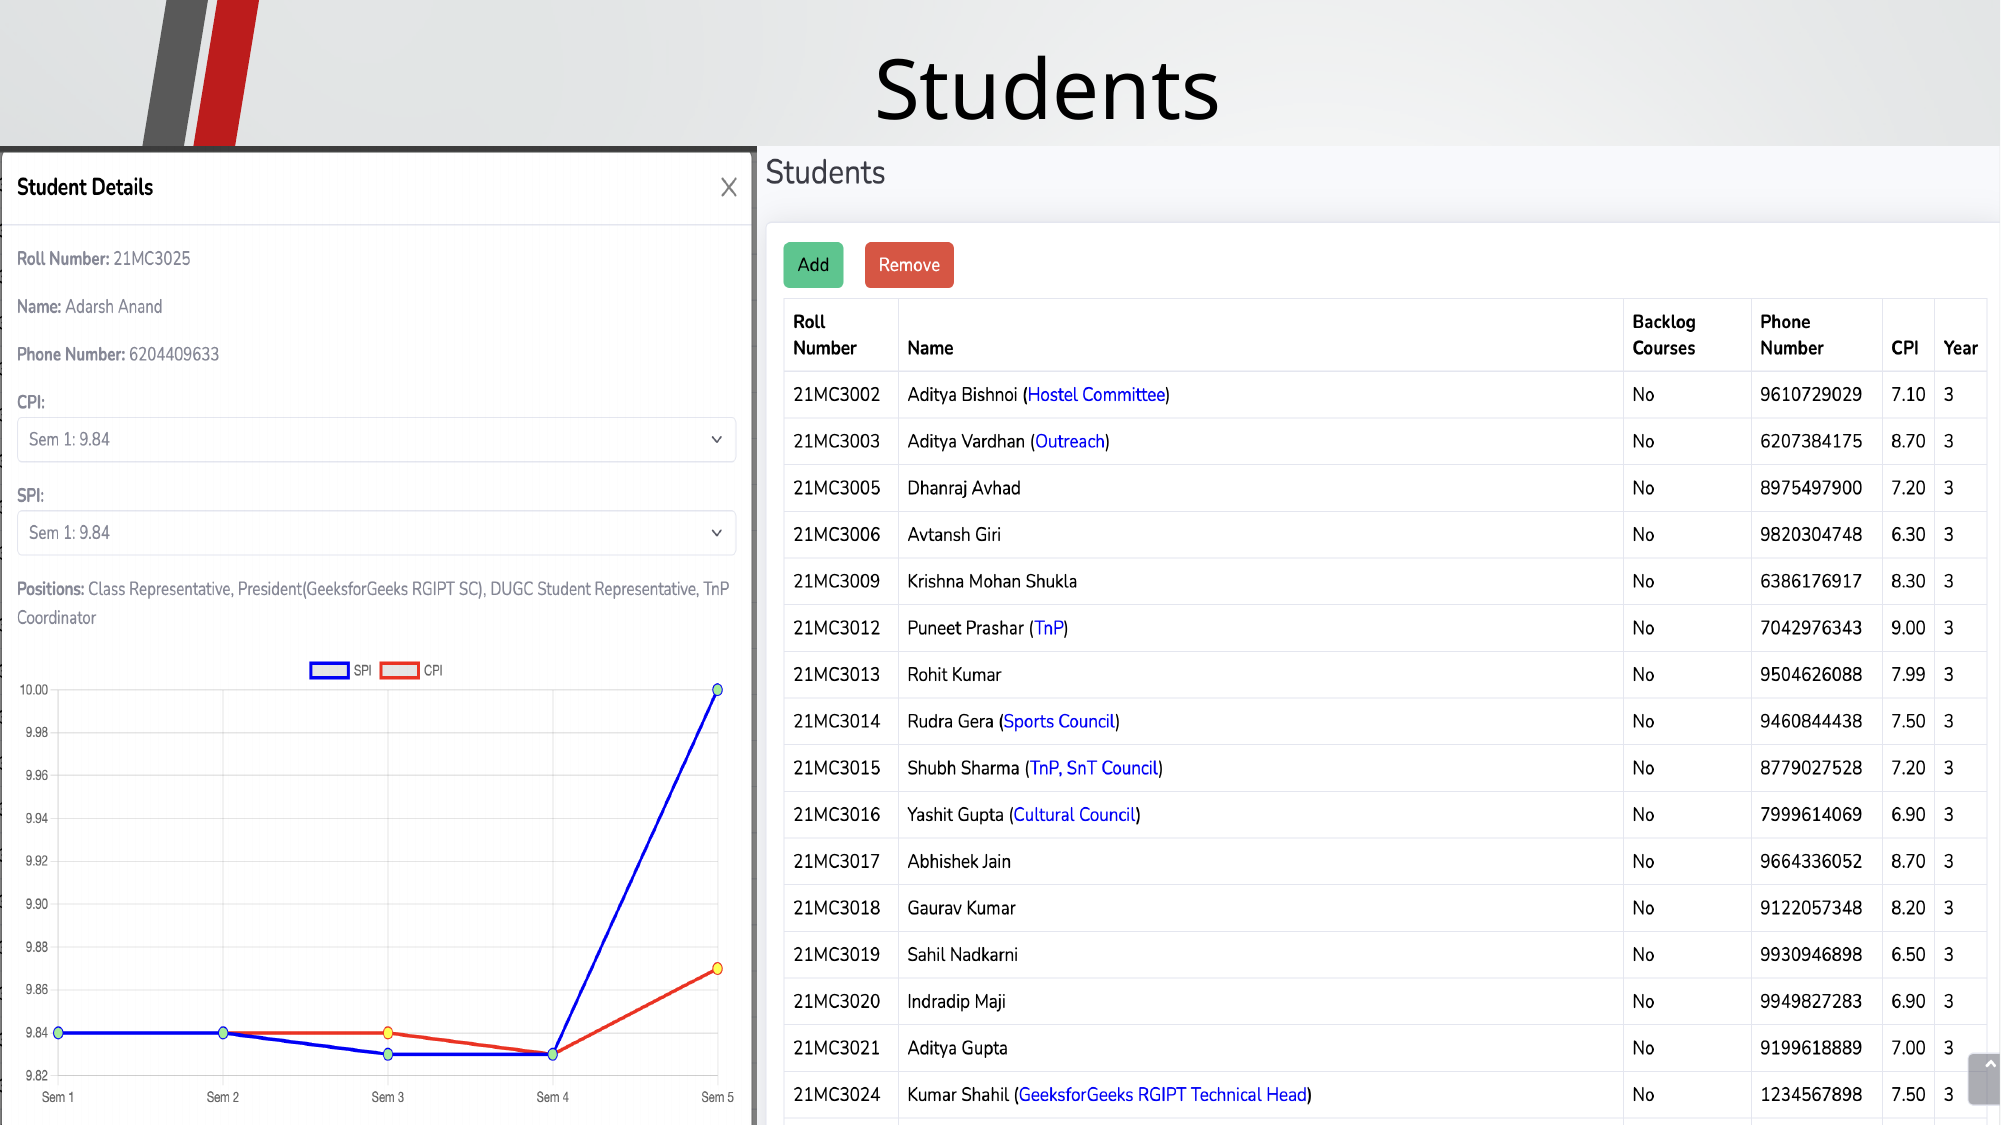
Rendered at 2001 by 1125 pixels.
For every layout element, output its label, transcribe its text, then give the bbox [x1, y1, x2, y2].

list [758, 146, 2000, 1125]
picture [0, 146, 758, 1125]
title Students [226, 0, 1870, 146]
